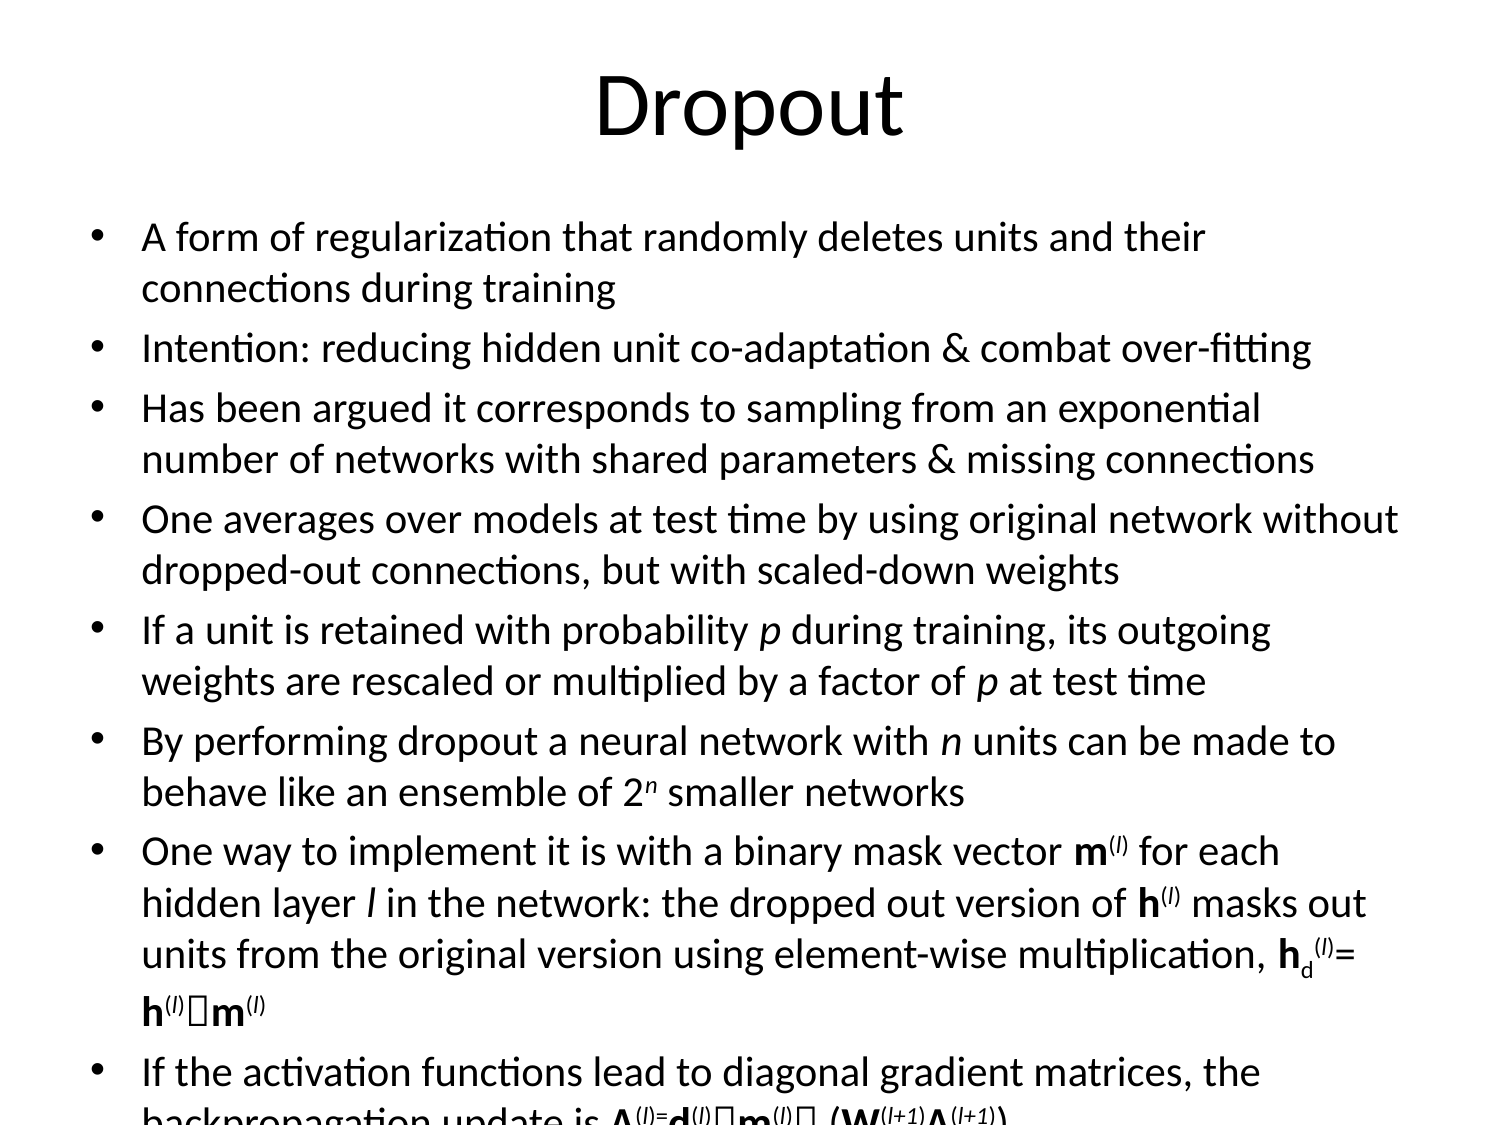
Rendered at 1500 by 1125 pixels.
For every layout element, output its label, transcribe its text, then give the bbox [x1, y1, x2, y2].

list A form of regularization that randomly deletes units and their connections during training Intention: reducing hidden unit co-adaptation & combat over-fitting Has been argued it corresponds to sampling from an exponential number of networks with shared parameters & missing connections One averages over models at test time by using original network without dropped-out connections, but with scaled-down weights If a unit is retained with probability p during training, its outgoing weights are rescaled or multiplied by a factor of p at test time By performing dropout a neural network with n units can be made to behave like an ensemble of 2n smaller networks One way to implement it is with a binary mask vector m(l) for each hidden layer l in the network: the dropped out version of h(l) masks out units from the original version using element-wise multiplication, hd(l)= h(l)m(l) If the activation functions lead to diagonal gradient matrices, the backpropagation update is Δ(l)=d(l)m(l) (W(l+1)Δ(l+1)). [75, 201, 1425, 1125]
title Dropout [75, 5, 1425, 193]
